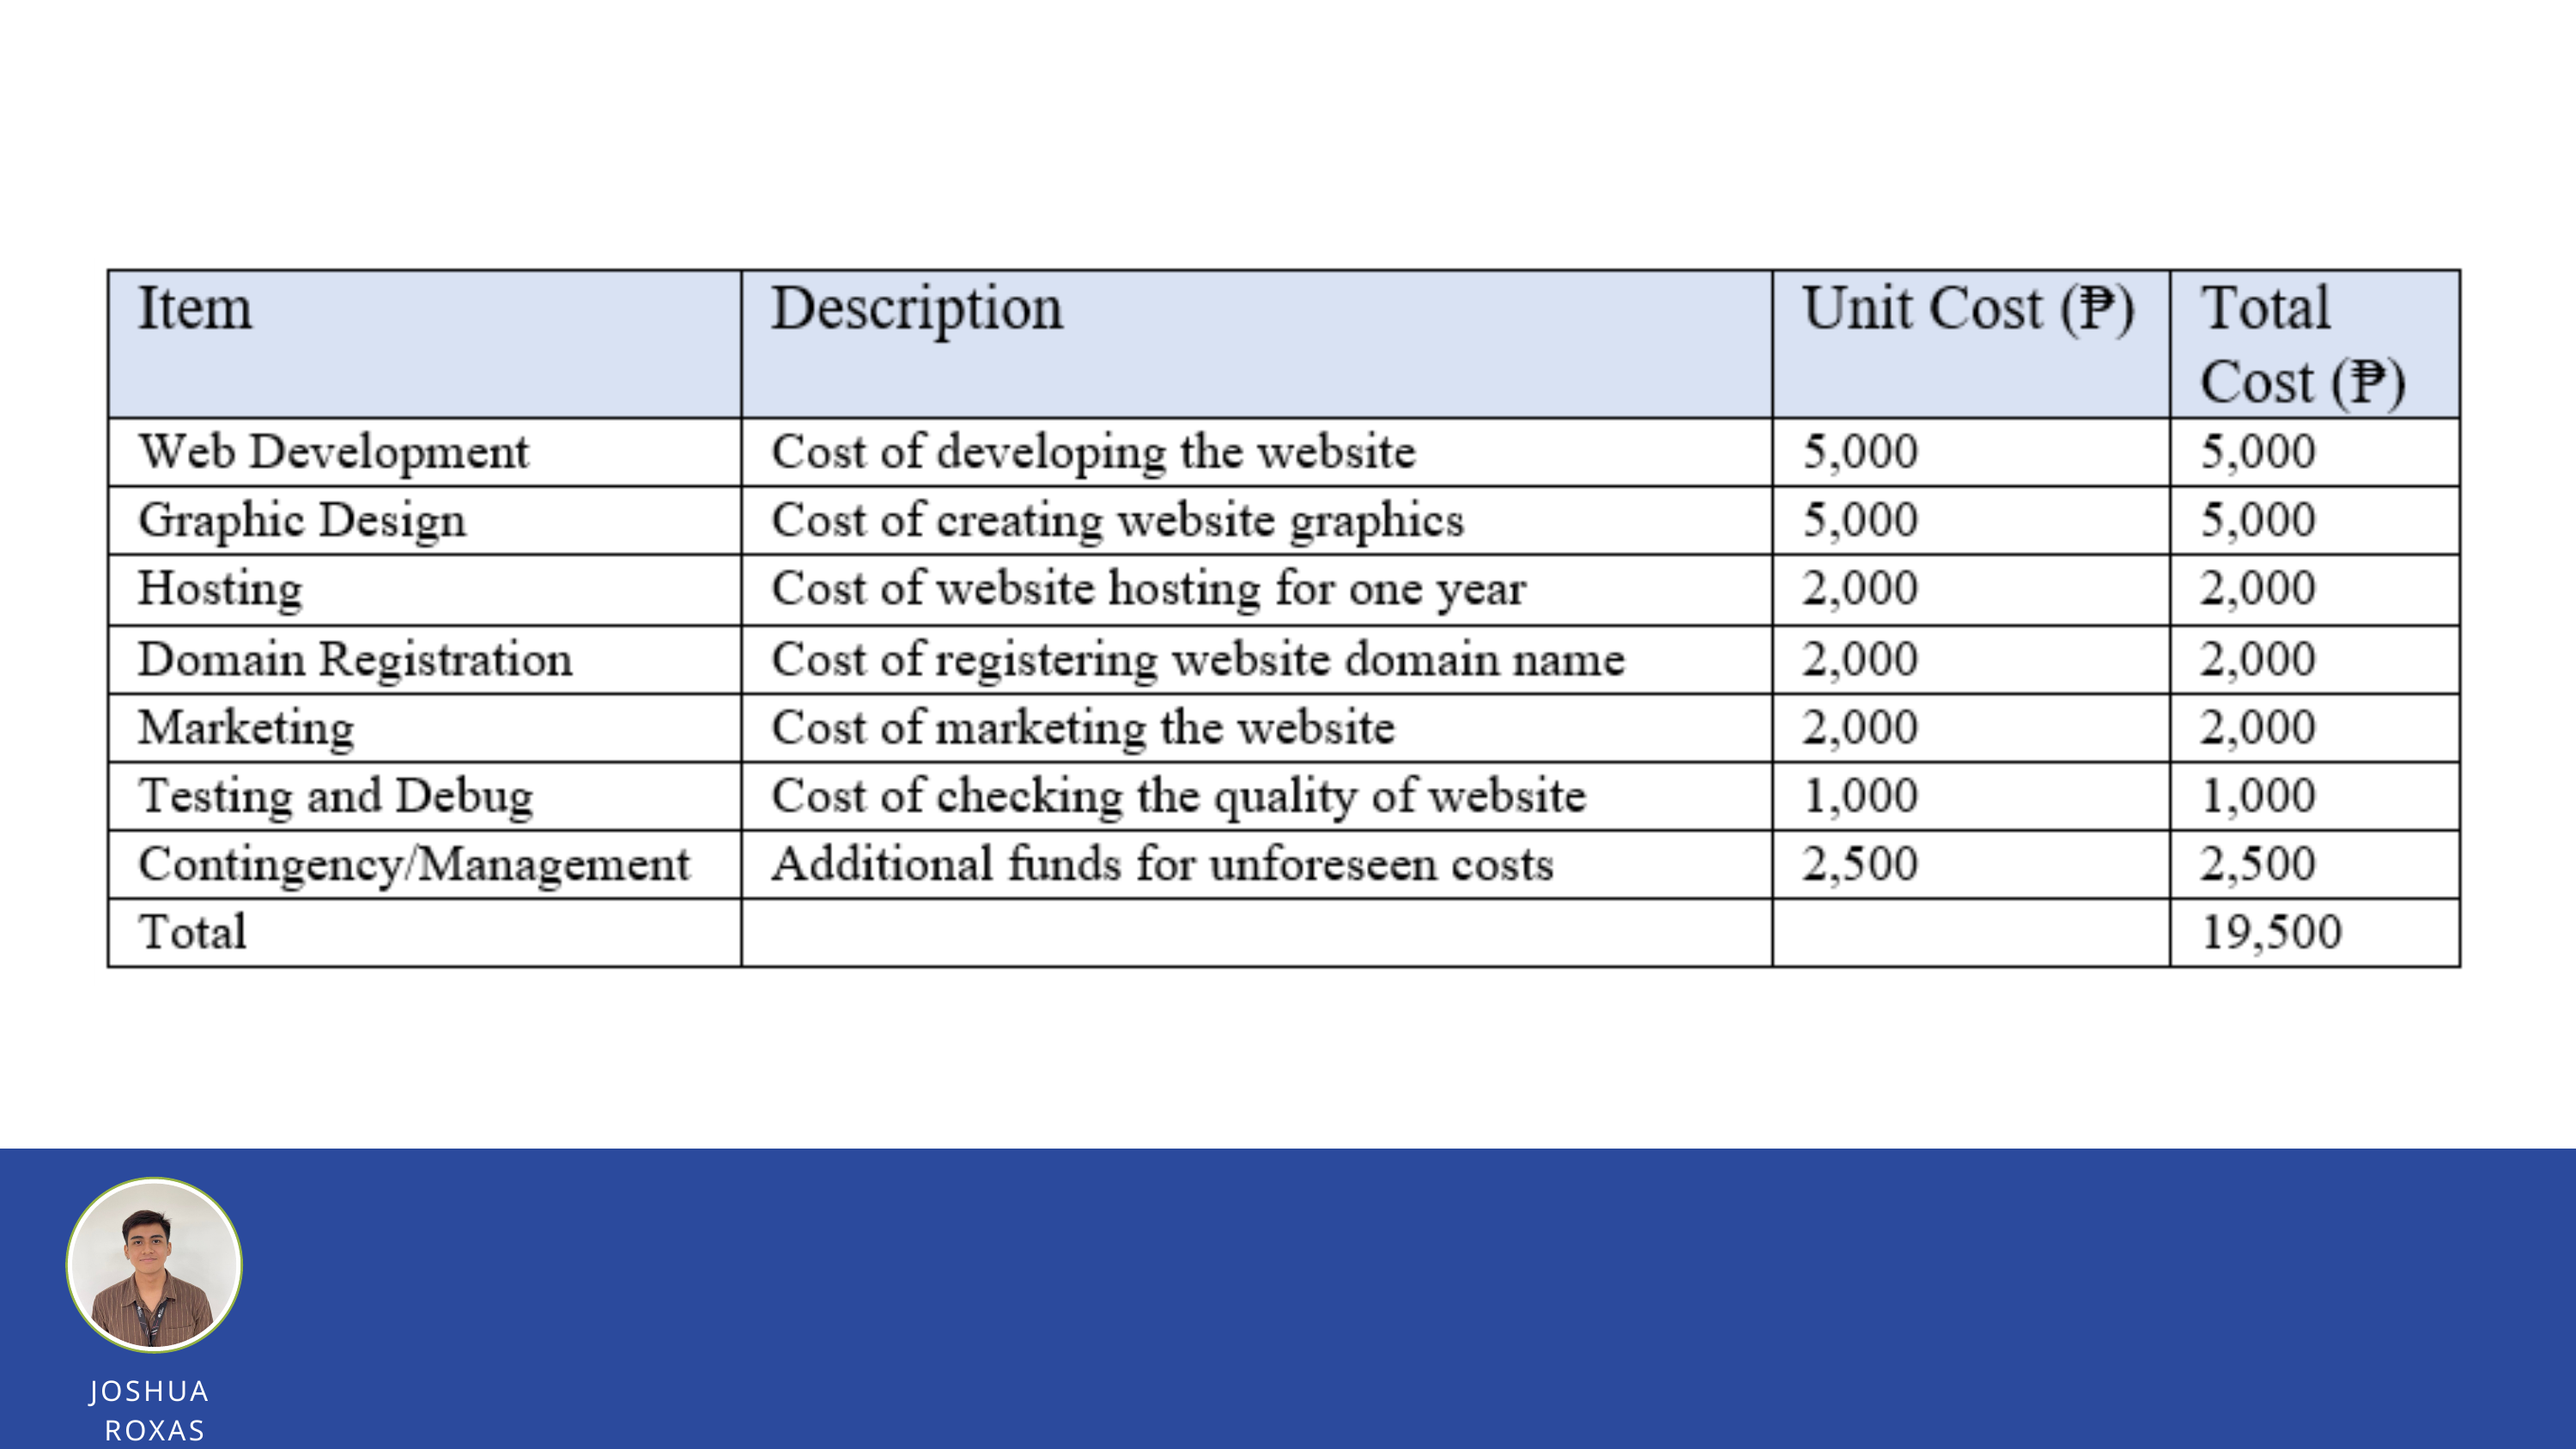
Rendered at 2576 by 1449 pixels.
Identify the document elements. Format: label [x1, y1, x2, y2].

text_box [0, 1149, 2576, 1449]
text_box [65, 1176, 243, 1354]
text_box [94, 258, 2482, 986]
